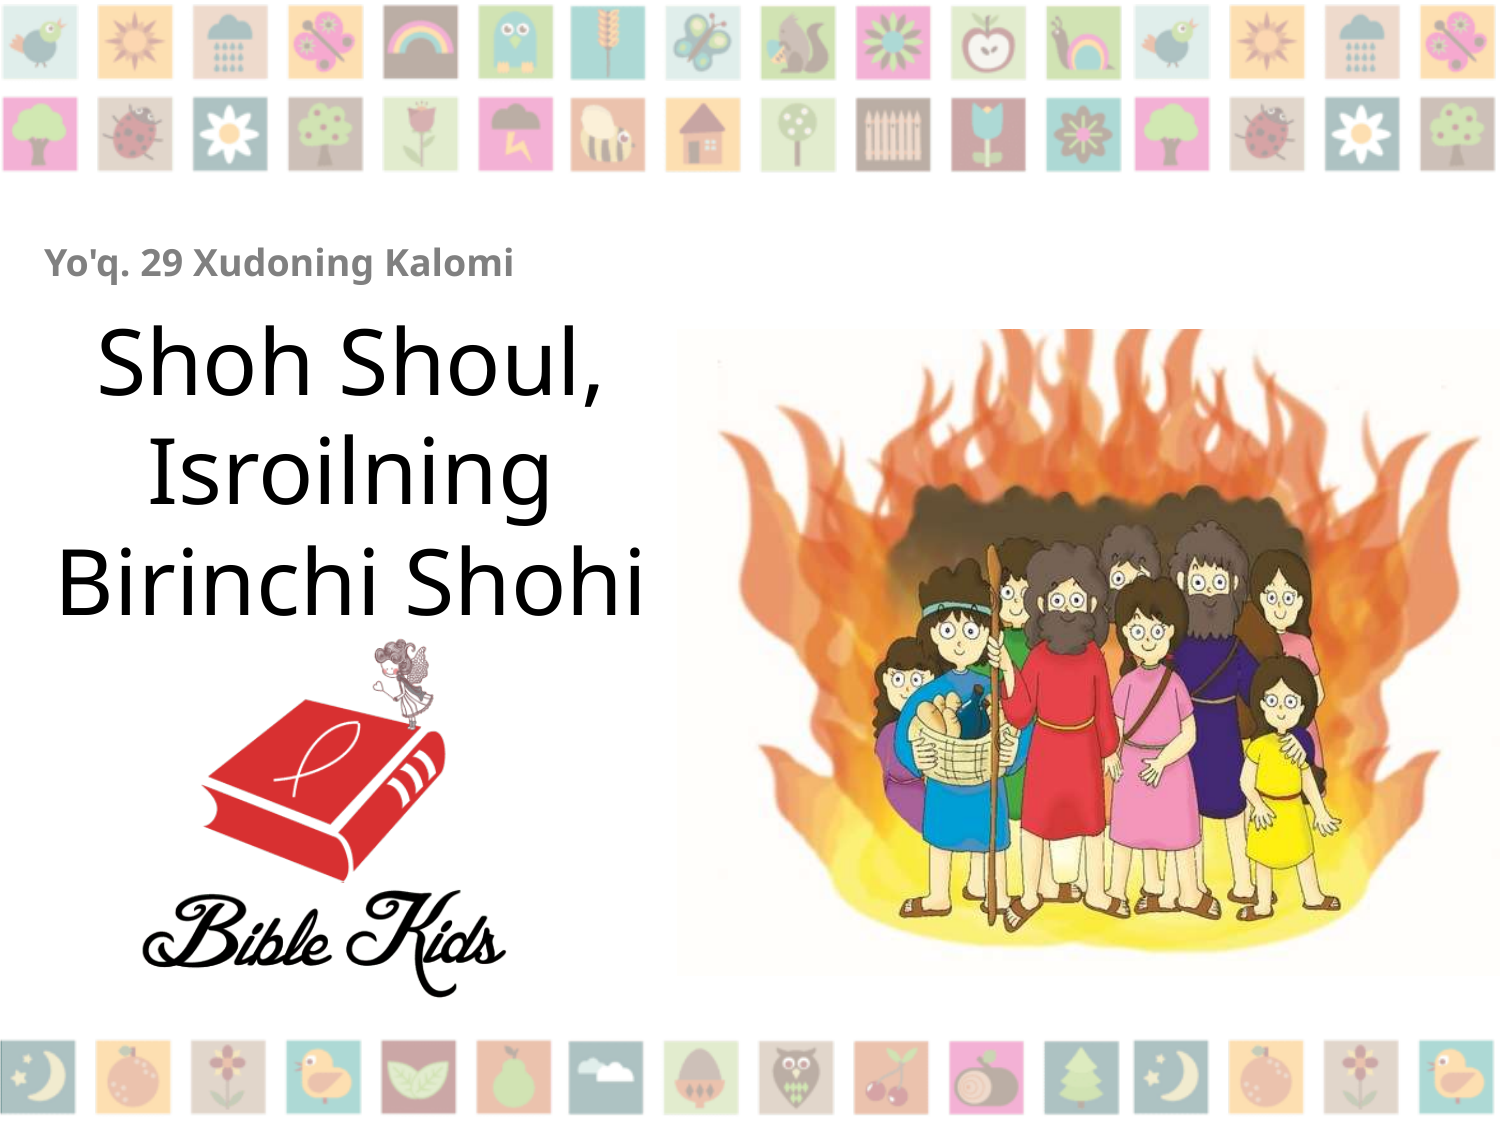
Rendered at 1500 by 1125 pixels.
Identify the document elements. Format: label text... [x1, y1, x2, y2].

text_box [0, 3, 1500, 181]
text_box Shoh Shoul, Isroilning Birinchi Shohi [28, 296, 674, 641]
picture [117, 600, 544, 1027]
text_box Yo'q. 29 Xudoning Kalomi [29, 231, 573, 292]
picture [677, 329, 1500, 977]
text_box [0, 1028, 1500, 1118]
